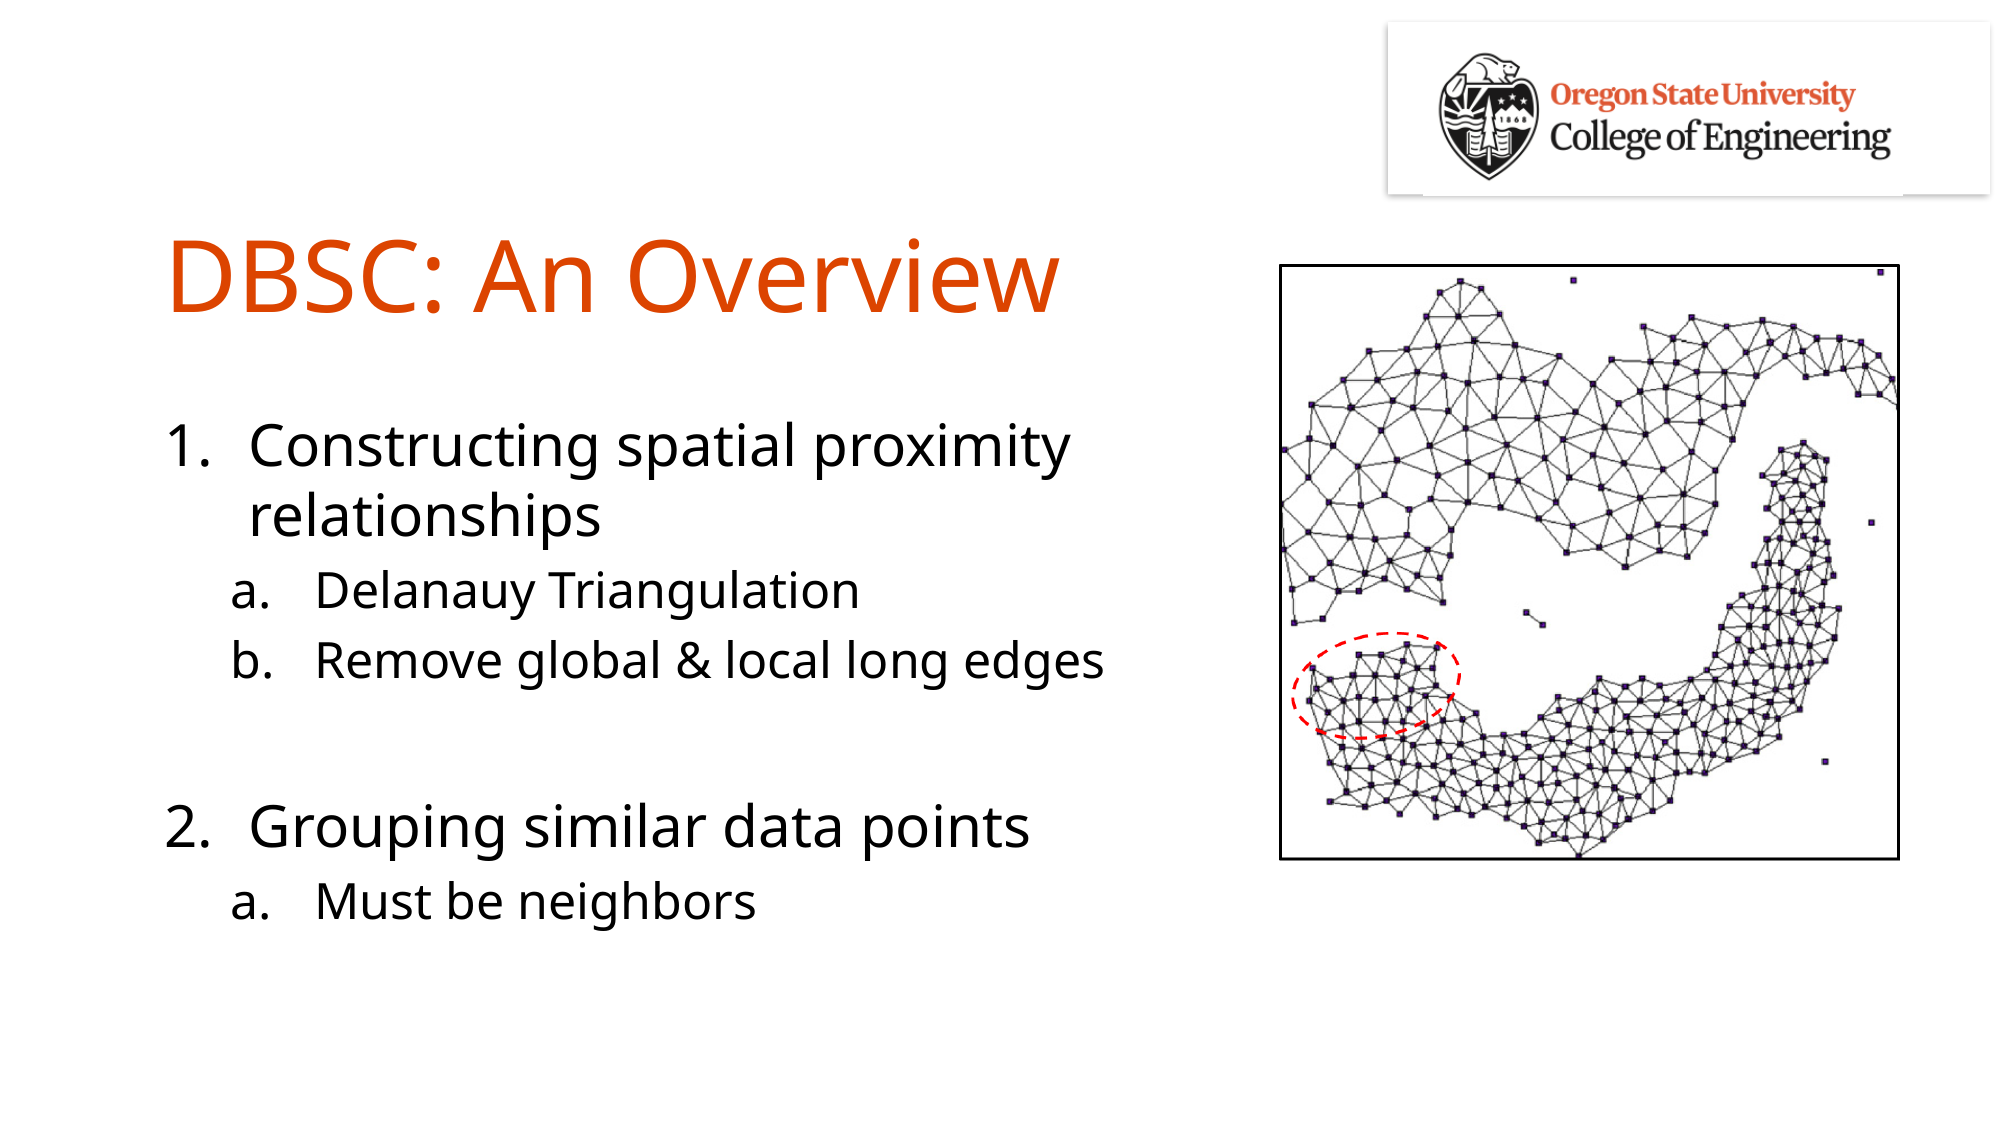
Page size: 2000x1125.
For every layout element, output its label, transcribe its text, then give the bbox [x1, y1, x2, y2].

list Constructing spatial proximity relationships Delanauy Triangulation Remove global & local long edges Grouping similar data points Must be neighbors [149, 400, 1284, 1005]
text_box [1387, 21, 1991, 195]
title DBSC: An Overview [149, 205, 1850, 400]
picture [1274, 260, 1906, 865]
picture [1423, 43, 1903, 197]
